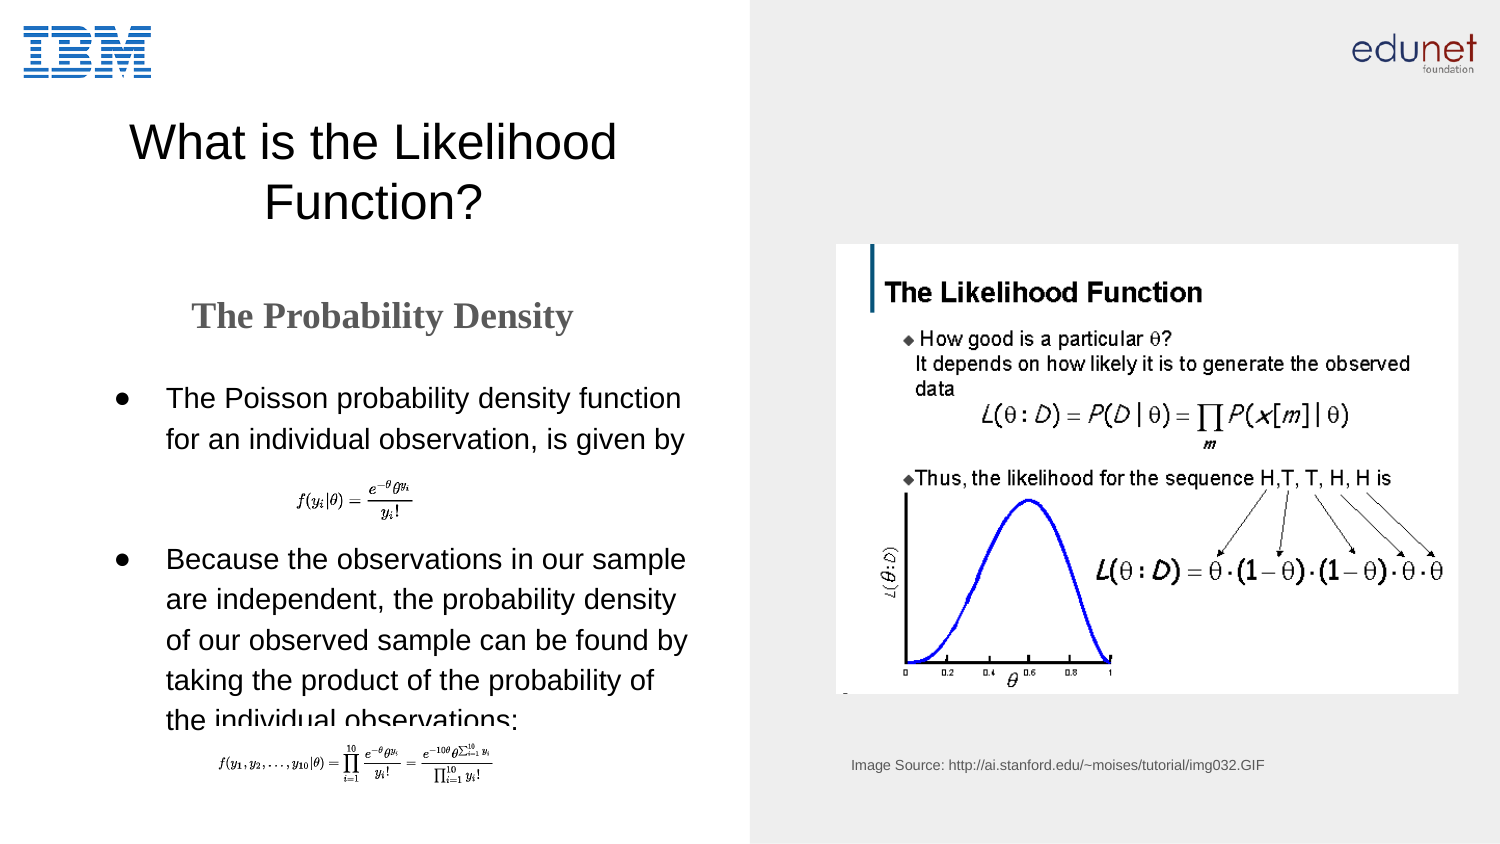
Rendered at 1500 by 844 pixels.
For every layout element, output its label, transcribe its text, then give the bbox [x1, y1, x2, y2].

picture [23, 26, 151, 78]
list Image Source: http://ai.stanford.edu/~moises/tutorial/img032.GIF [836, 738, 1394, 809]
picture [835, 243, 1459, 694]
picture [281, 468, 466, 532]
picture [205, 726, 510, 796]
list The Poisson probability density function for an individual observation, is given by Because the observations in our sample are independent, the probability density of our observed sample can be found by taking the product of the probability of the individual observations: [75, 421, 706, 770]
title What is the Likelihood Function? [41, 117, 706, 223]
subtitle The Probability Density [41, 257, 706, 363]
picture [1350, 26, 1480, 78]
